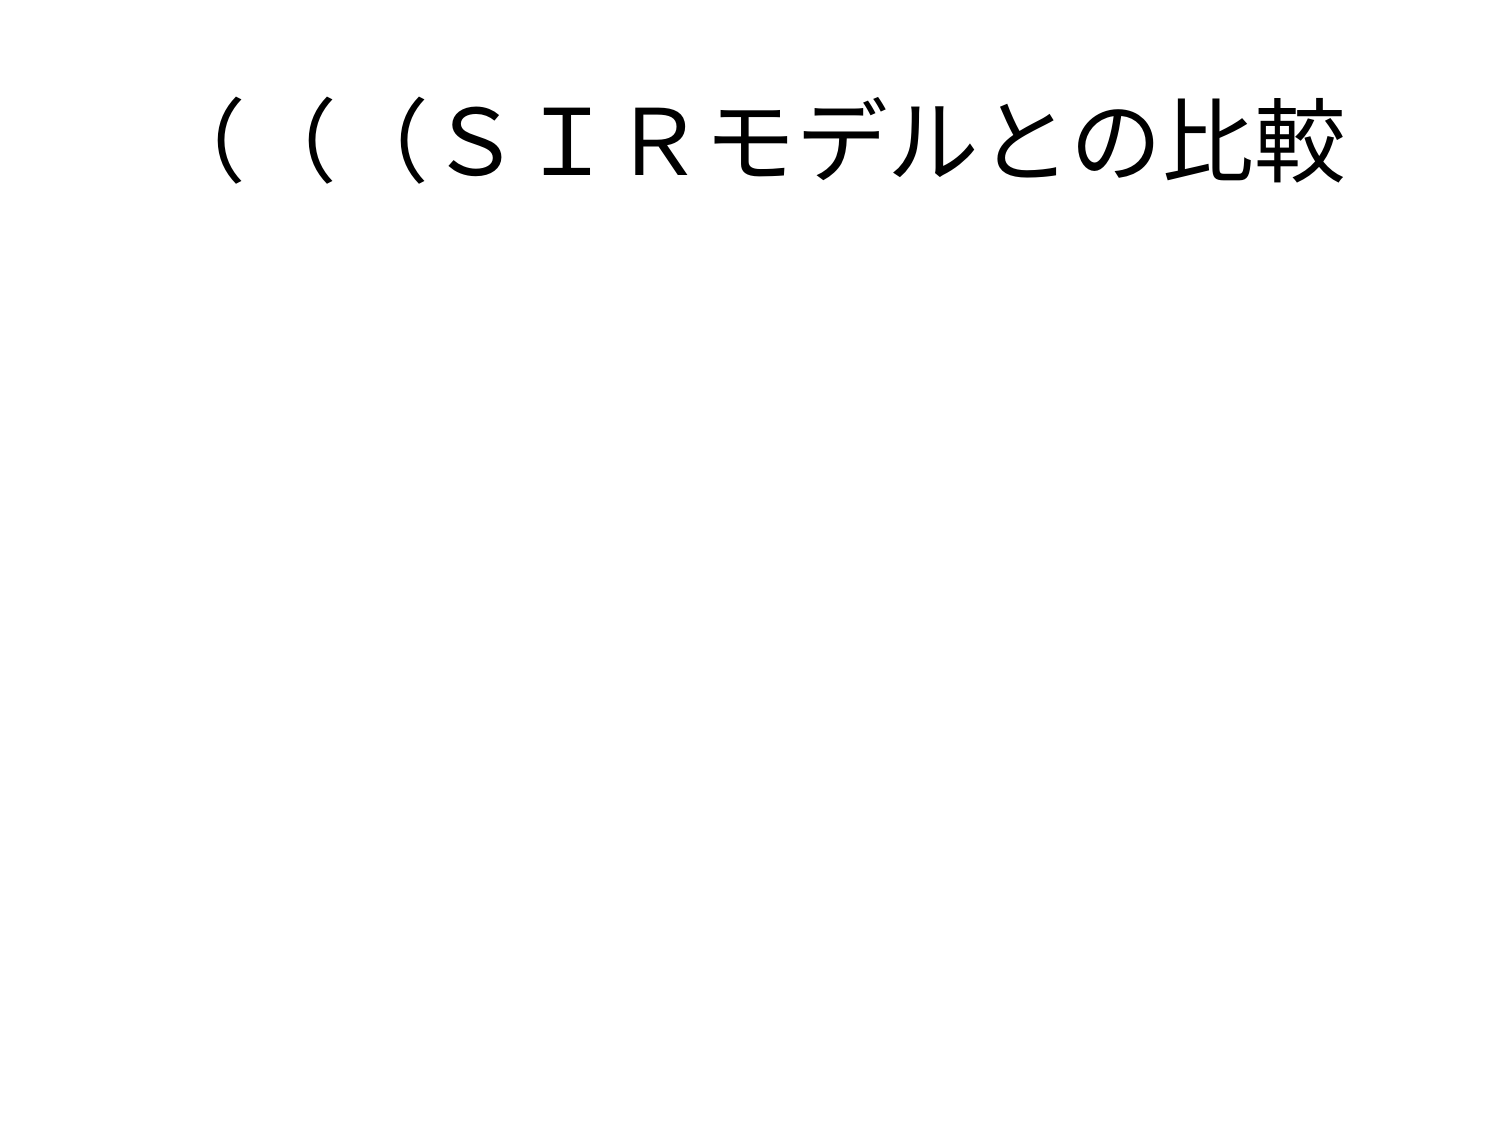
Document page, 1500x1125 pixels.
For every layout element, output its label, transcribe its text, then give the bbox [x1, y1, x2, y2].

title （（（ＳＩＲモデルとの比較 [75, 45, 1425, 233]
